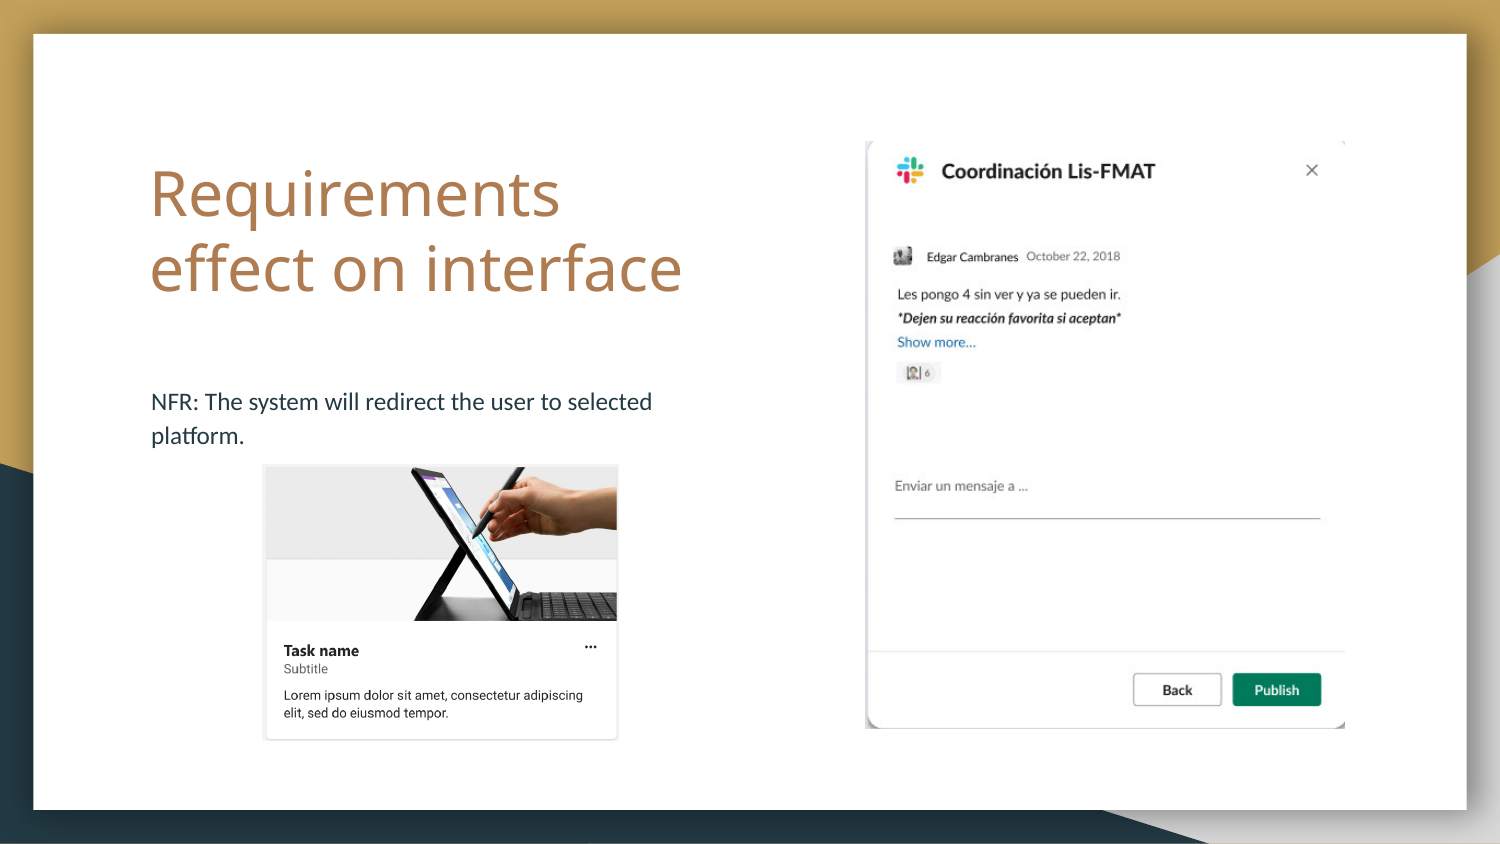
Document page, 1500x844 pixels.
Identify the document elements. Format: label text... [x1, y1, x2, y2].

title Requirements effect on interface [134, 138, 743, 366]
picture [865, 141, 1345, 729]
list NFR: The system will redirect the user to selected platform. [136, 365, 745, 465]
picture [262, 464, 619, 741]
